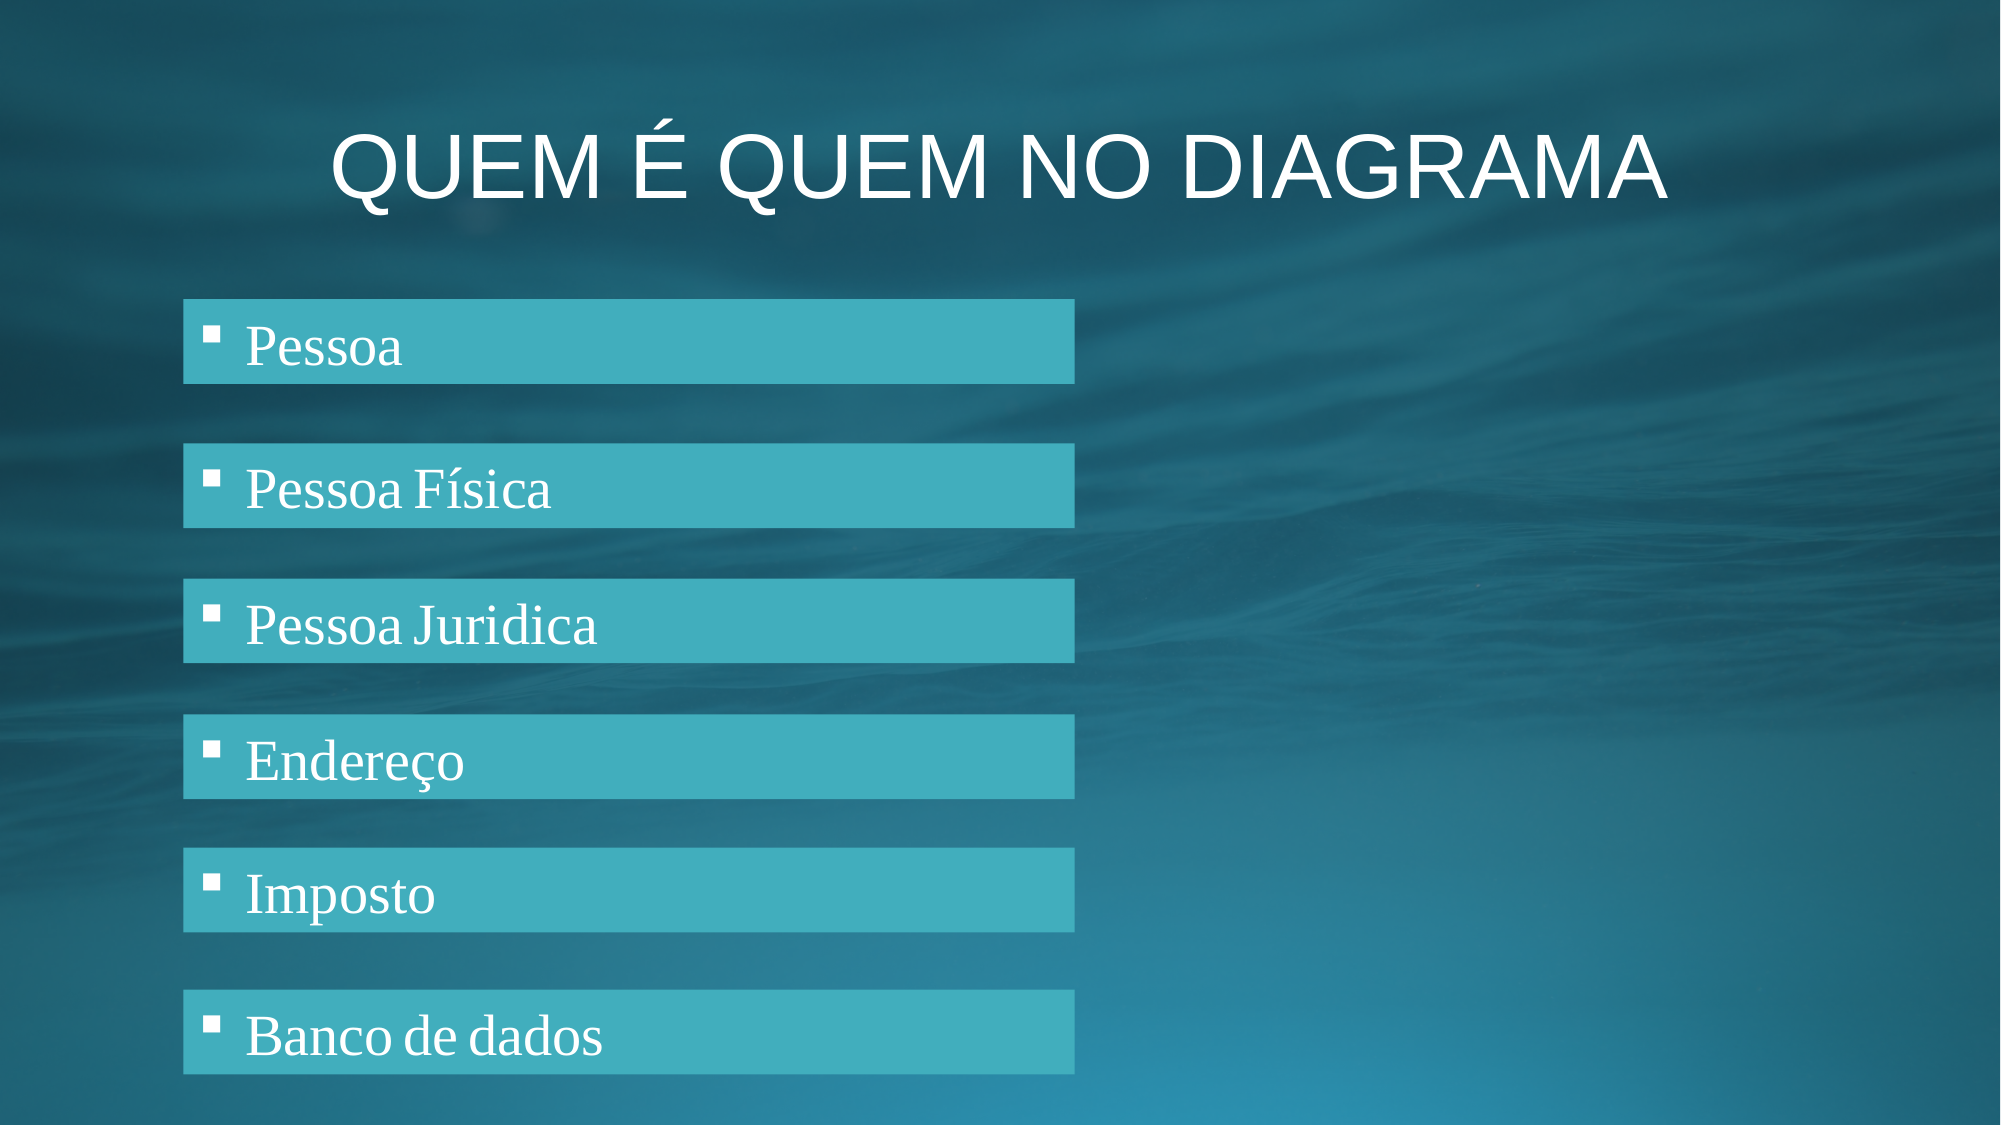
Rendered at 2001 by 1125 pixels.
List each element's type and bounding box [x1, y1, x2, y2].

picture [0, 0, 2001, 1125]
list [183, 299, 1863, 1014]
